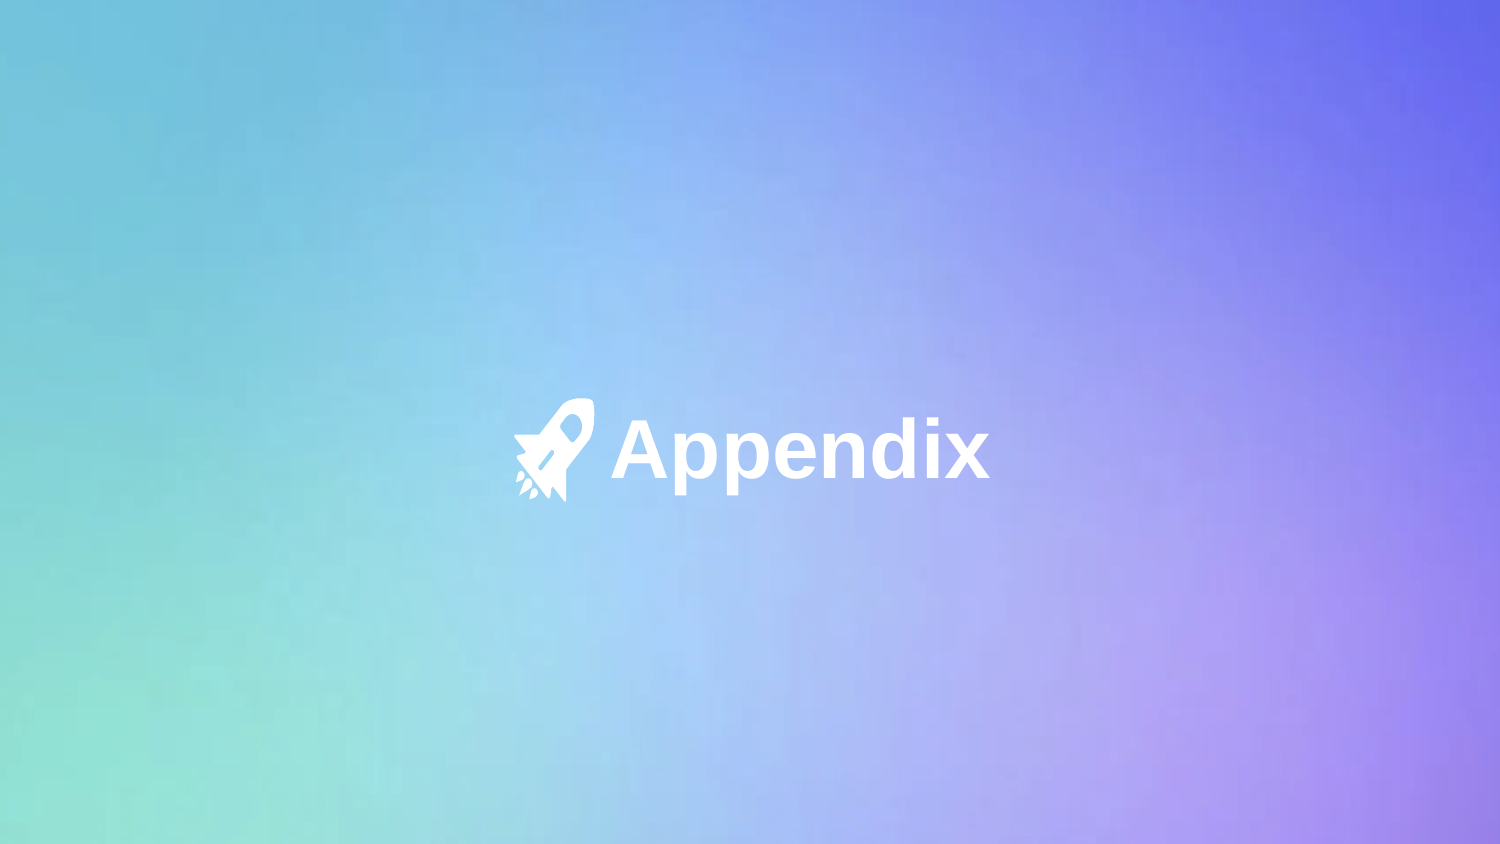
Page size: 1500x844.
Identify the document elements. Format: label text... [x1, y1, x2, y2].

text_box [514, 398, 595, 502]
picture [0, 0, 1500, 844]
title Appendix [574, 379, 1027, 474]
